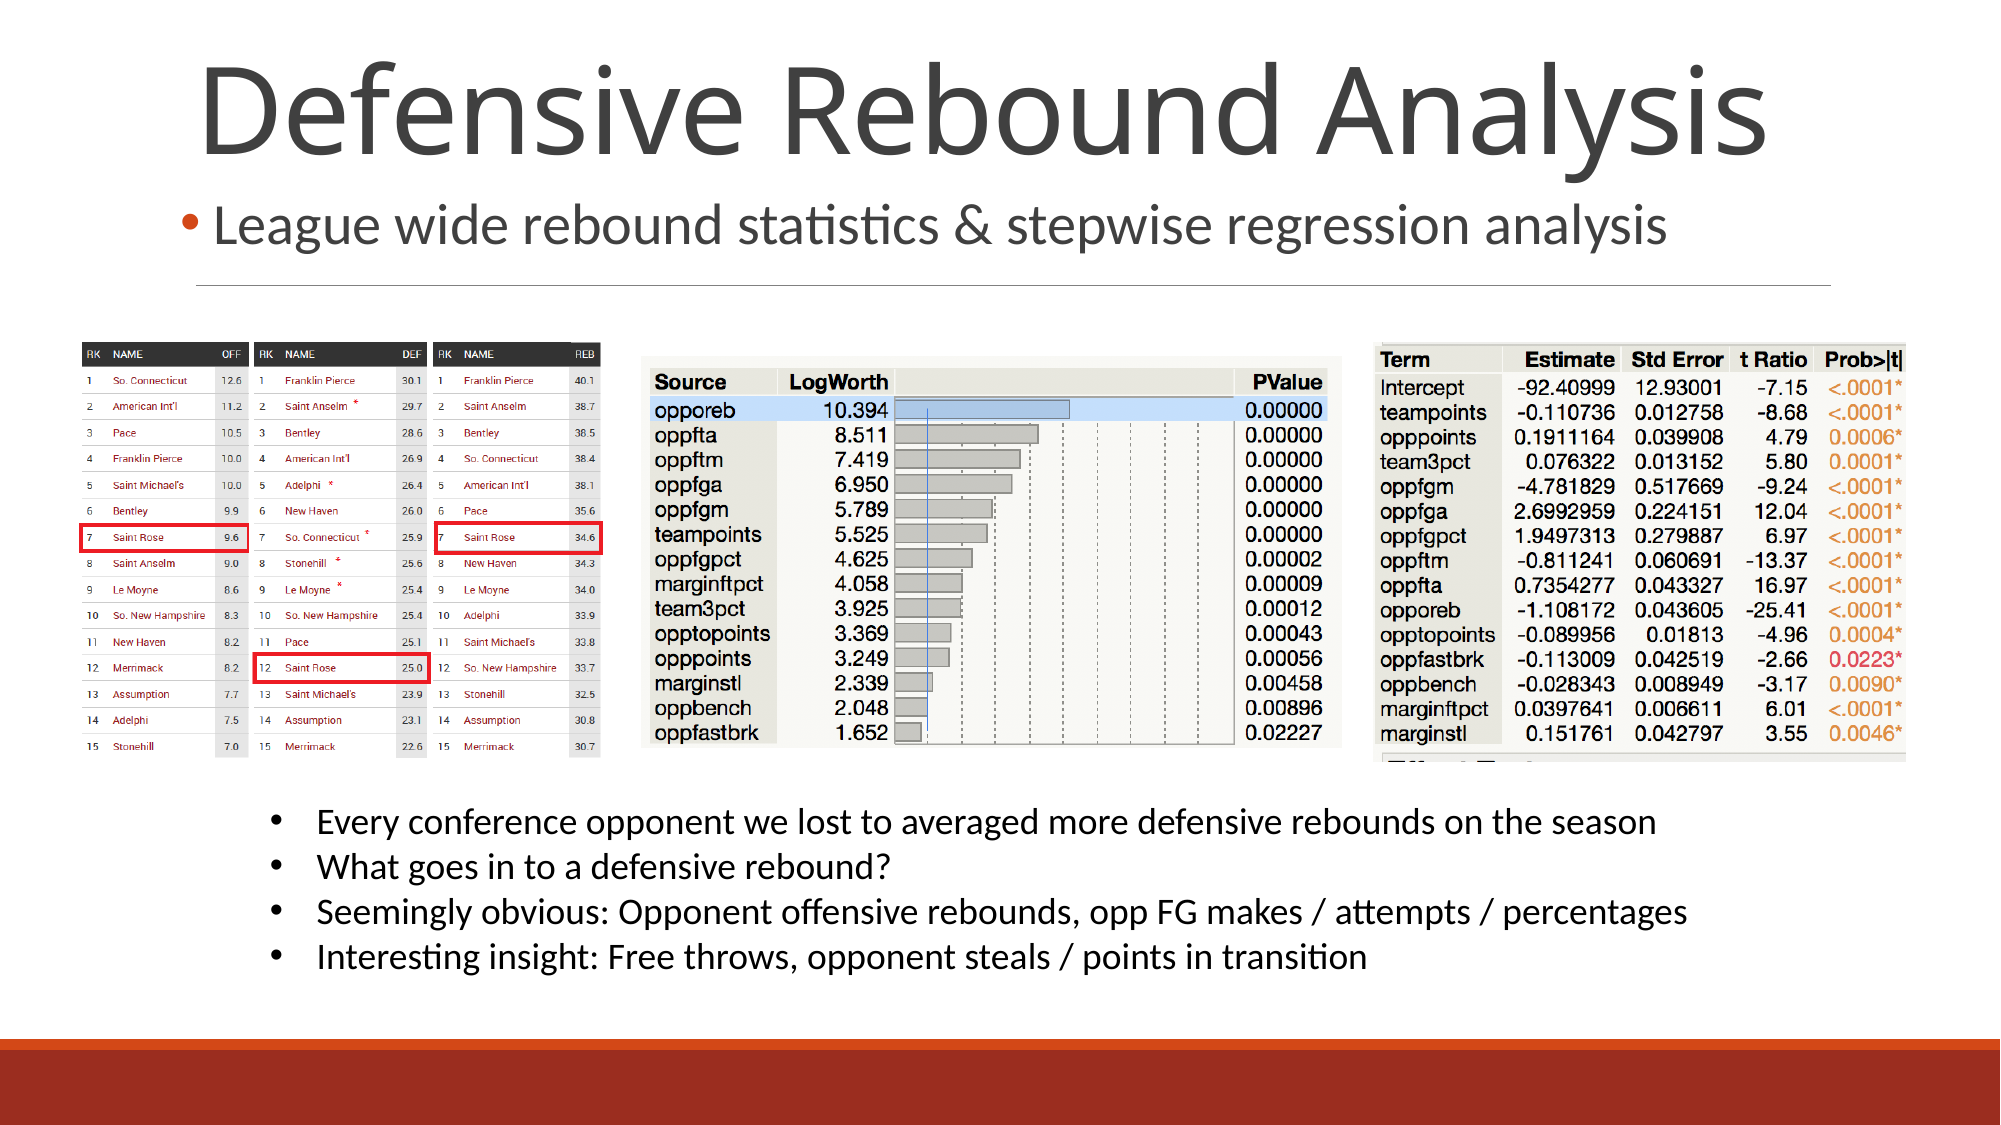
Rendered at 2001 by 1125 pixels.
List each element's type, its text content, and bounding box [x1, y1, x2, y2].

picture [1373, 342, 1907, 762]
picture [74, 338, 610, 766]
text_box Every conference opponent we lost to averaged more defensive rebounds on the season What goes in to a defensive rebound? Seemingly obvious: Opponent offensive rebounds, opp FG makes / attempts / percentages Interesting insight: Free throws, opponent steals / points in transition [179, 789, 1755, 985]
list League wide rebound statistics & stepwise regression analysis [179, 186, 1830, 267]
picture [640, 356, 1342, 748]
title Defensive Rebound Analysis [179, 33, 1830, 186]
